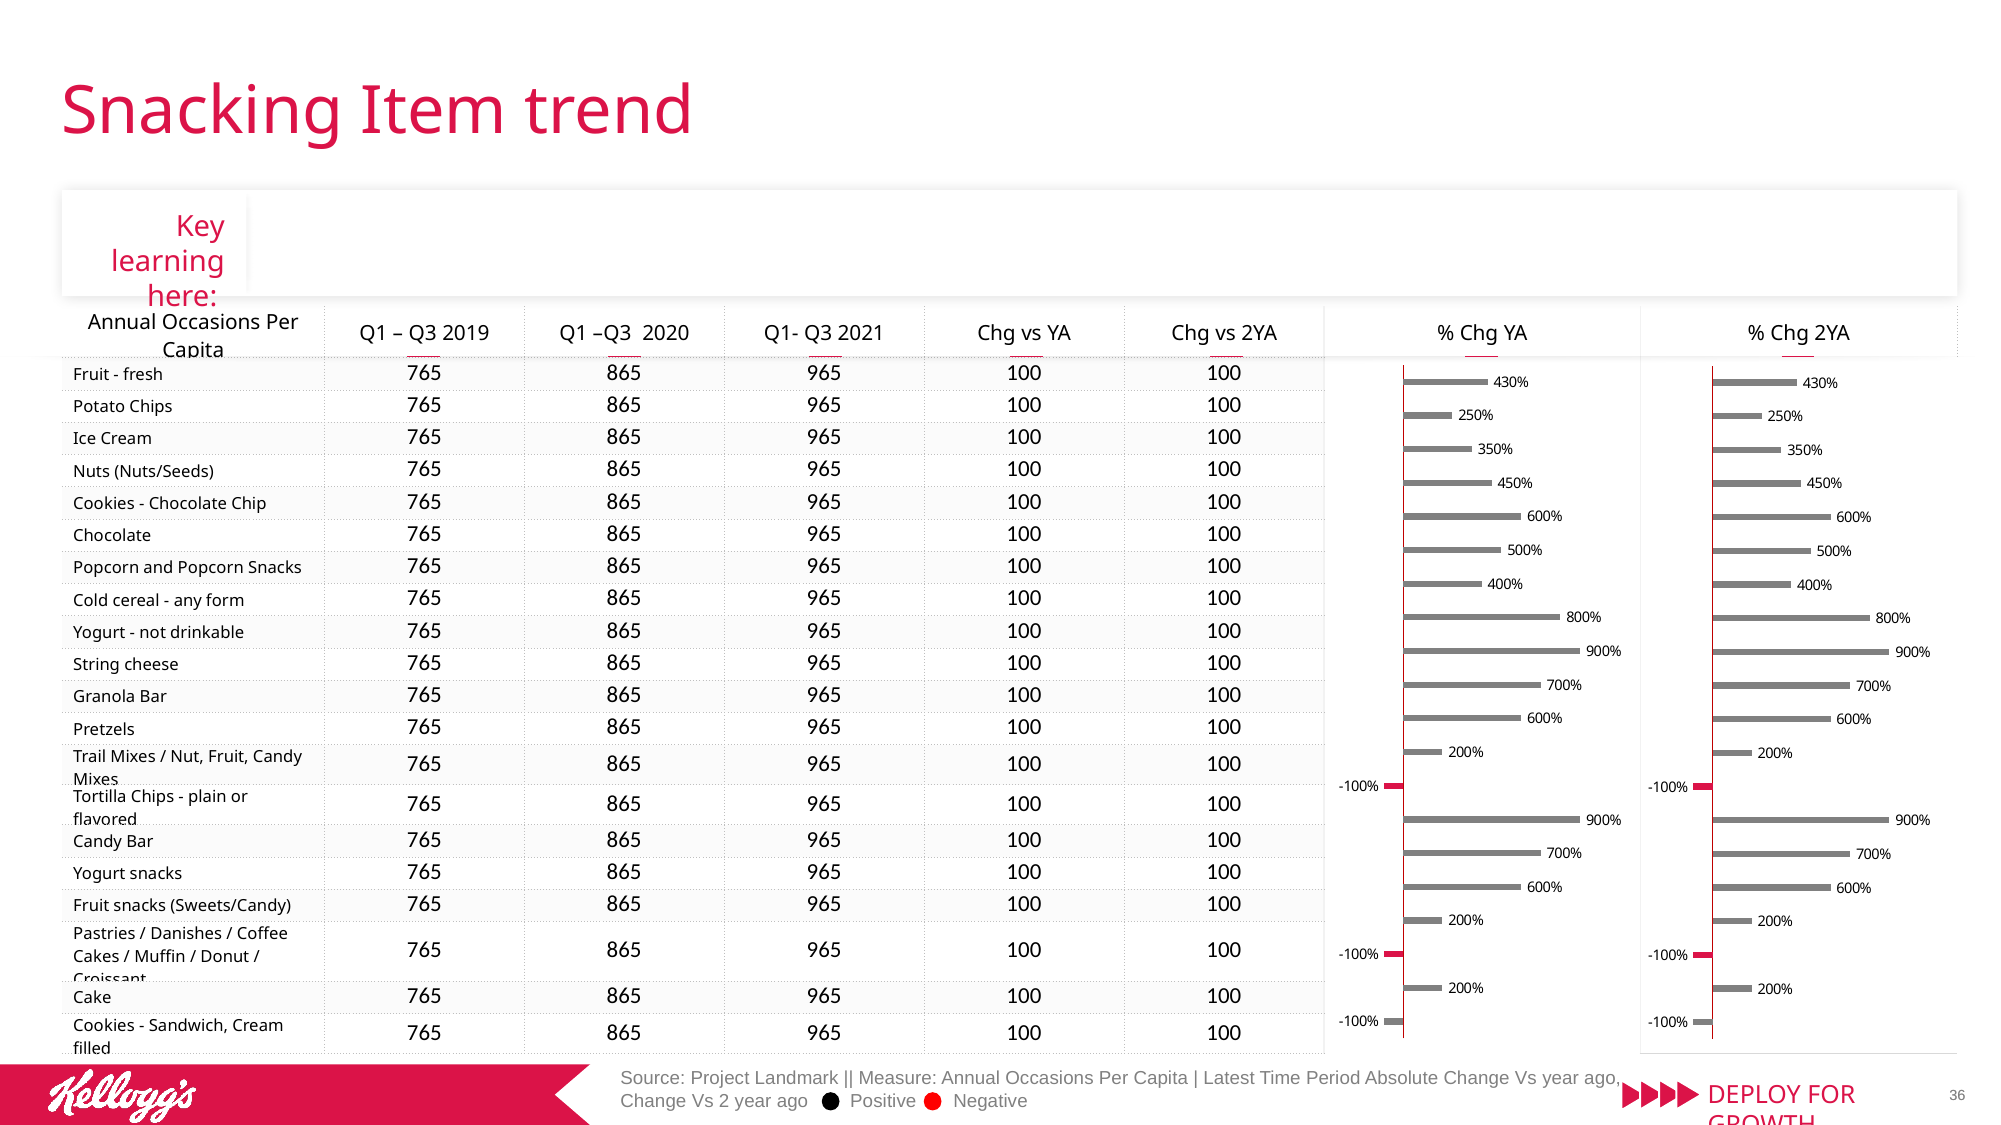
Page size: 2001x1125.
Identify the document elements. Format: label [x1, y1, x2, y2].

picture [0, 356, 1975, 364]
table_header [1641, 306, 1957, 356]
chart [1648, 365, 1934, 1040]
table_cell [1641, 364, 1957, 1053]
slide_number [1921, 1071, 1994, 1117]
table_cell [62, 364, 1323, 1053]
chart [1338, 364, 1625, 1039]
text_box [61, 189, 1958, 320]
table_header [62, 306, 1323, 356]
table_header [1325, 306, 1640, 356]
picture [200, 194, 301, 294]
text_box [46, 67, 1907, 158]
text_box [605, 1058, 1641, 1120]
table_cell [1325, 364, 1640, 1053]
